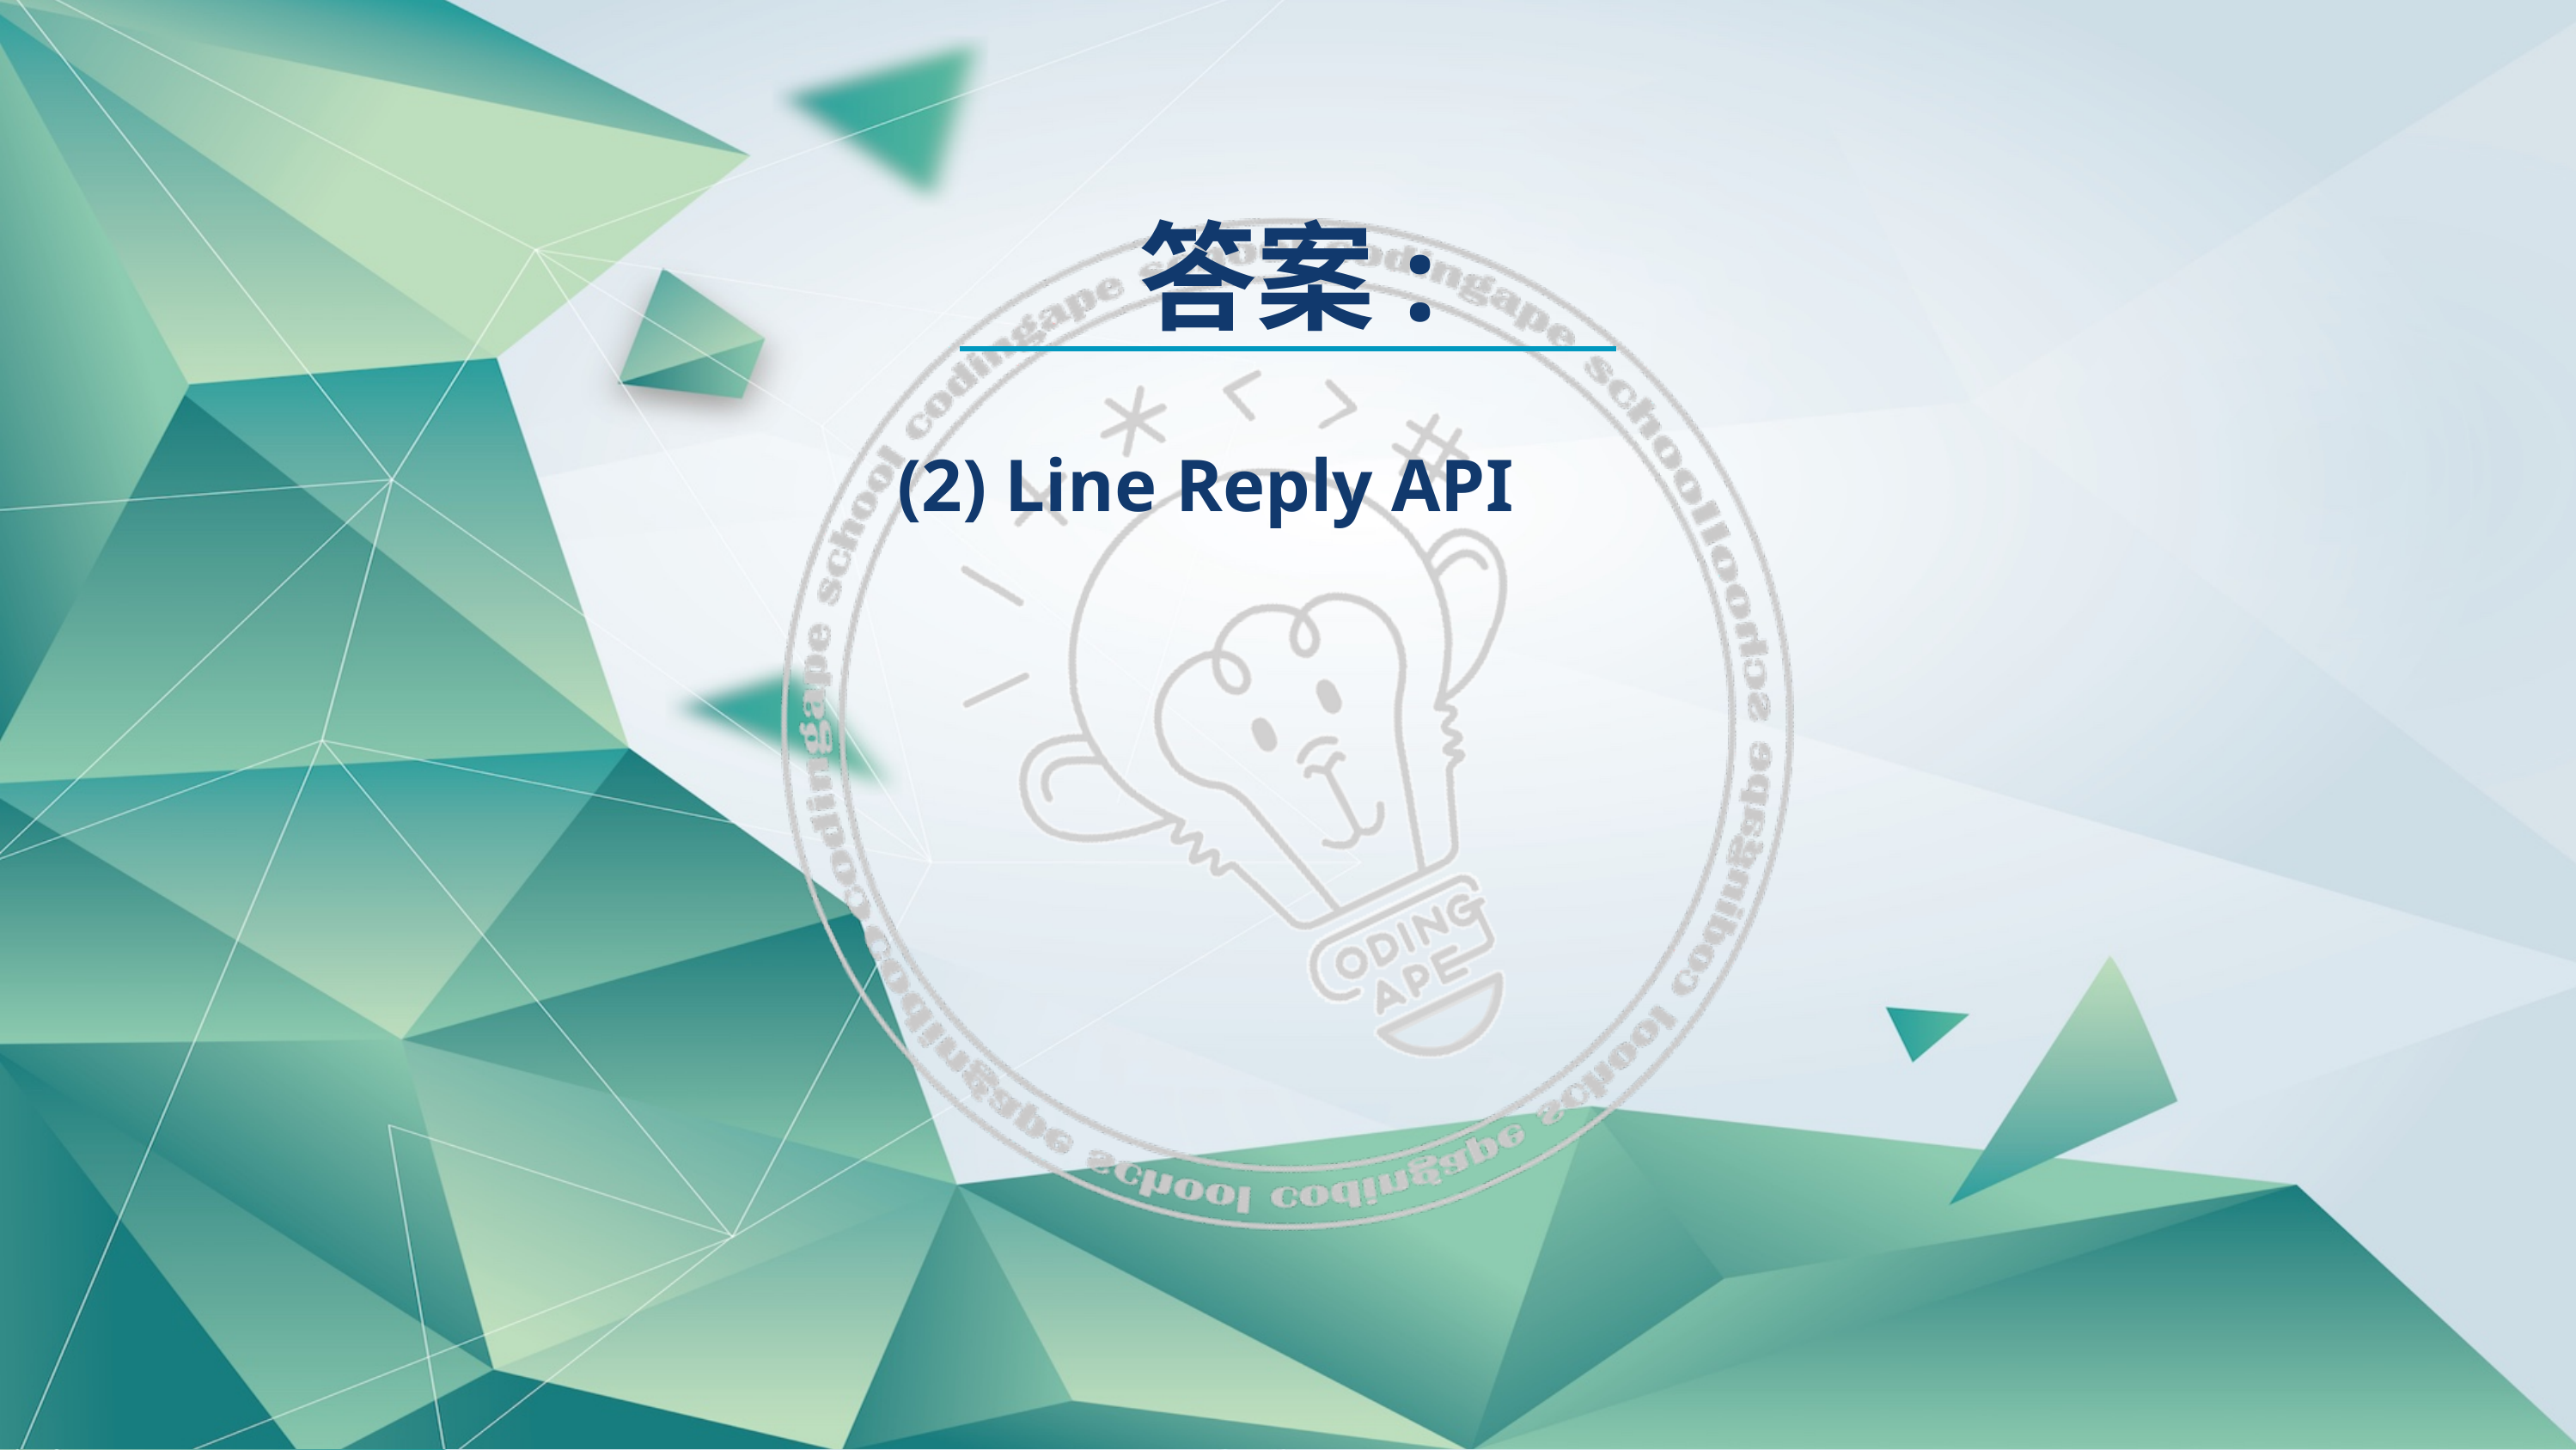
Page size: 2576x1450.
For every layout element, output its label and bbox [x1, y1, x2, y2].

text_box [884, 196, 1692, 681]
picture [0, 0, 2576, 1450]
